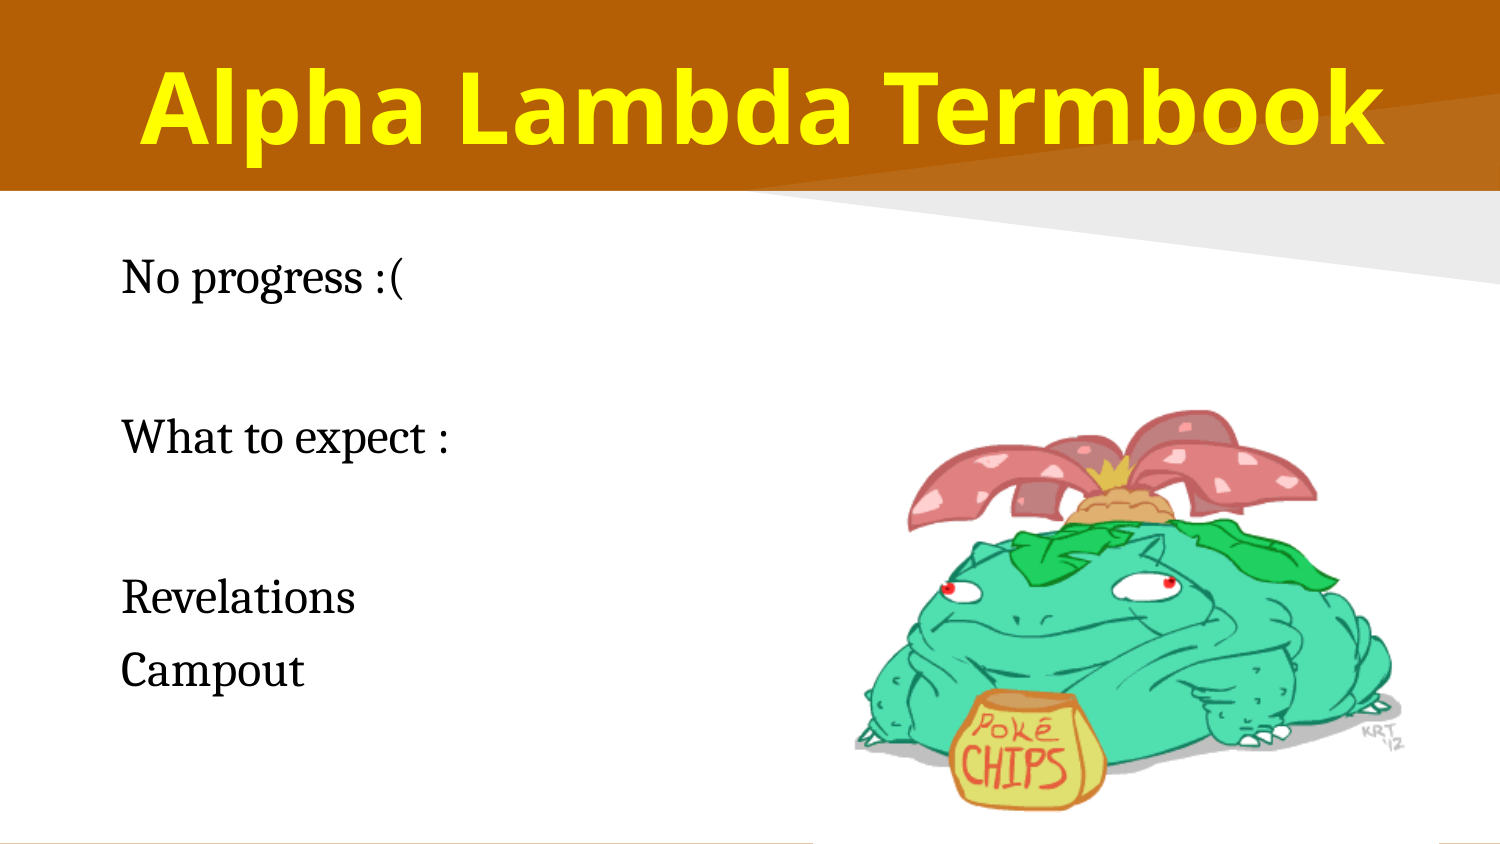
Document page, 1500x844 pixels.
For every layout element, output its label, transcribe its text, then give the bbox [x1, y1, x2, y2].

list No progress :( What to expect : Revelations Campout [75, 228, 753, 815]
picture [812, 293, 1439, 844]
title Alpha Lambda Termbook [75, 33, 1425, 175]
